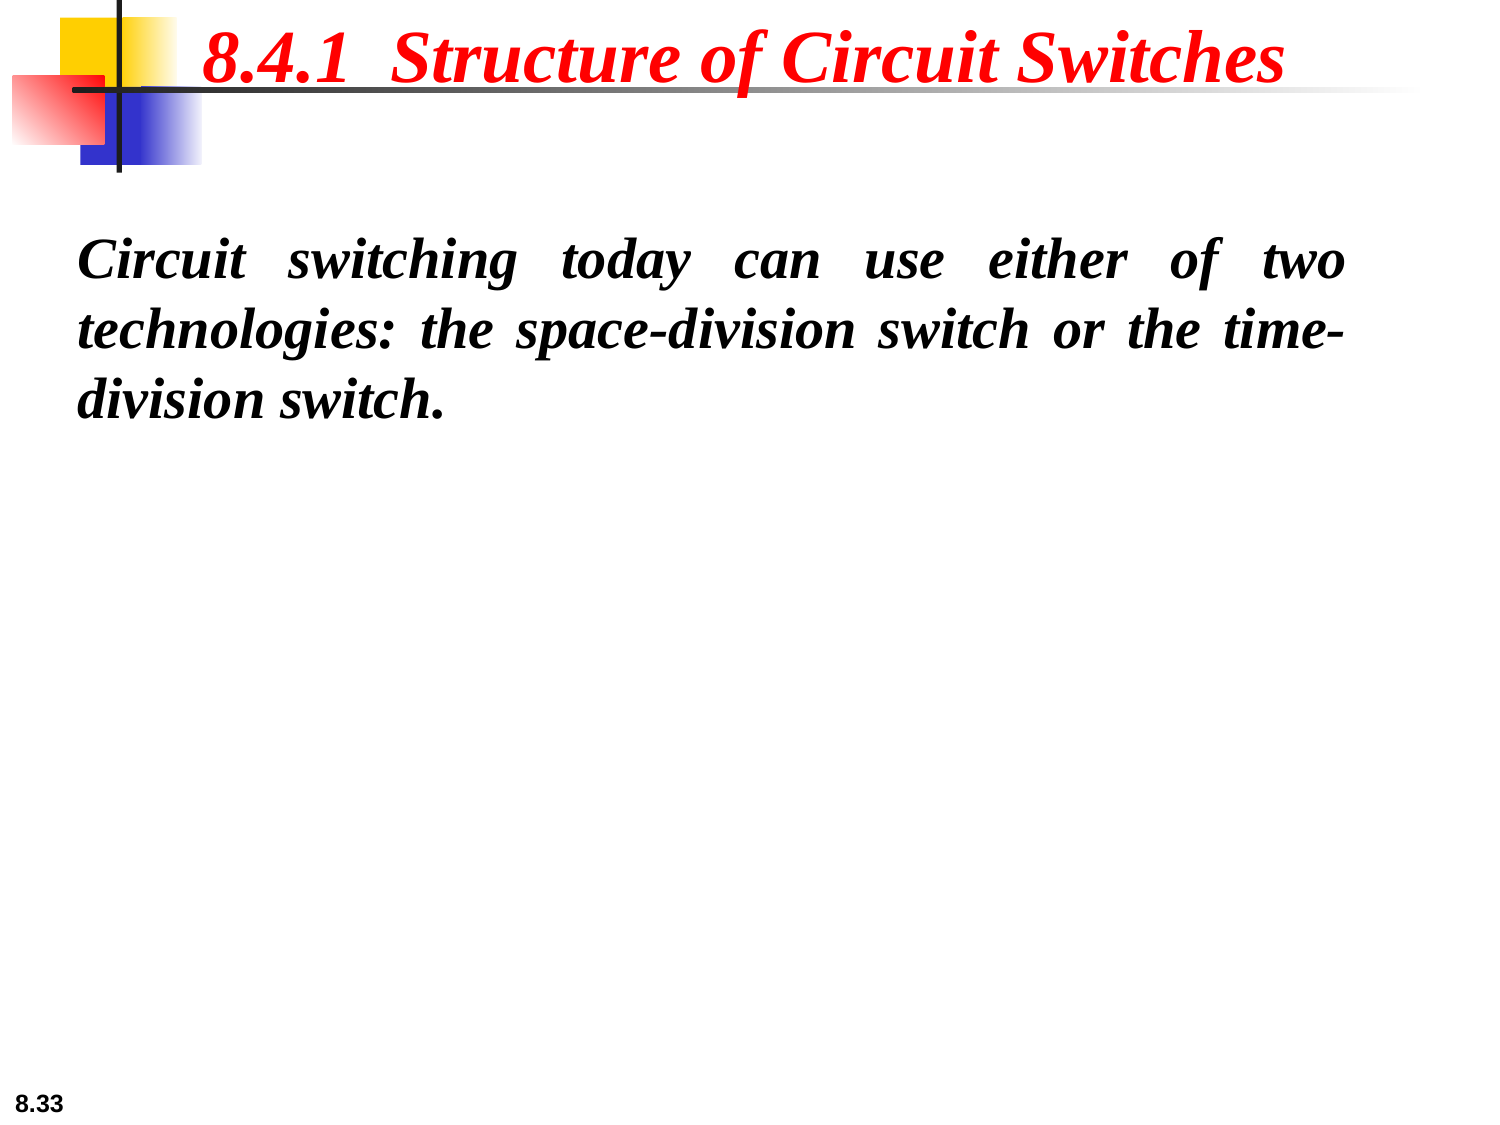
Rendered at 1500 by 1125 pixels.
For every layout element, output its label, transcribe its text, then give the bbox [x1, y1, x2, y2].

text_box [80, 93, 116, 165]
text_box [122, 17, 177, 86]
text_box [12, 75, 105, 145]
text_box 8.‹#› [0, 1049, 313, 1125]
text_box 8.4.1 Structure of Circuit Switches [187, 0, 1304, 105]
text_box [116, 0, 122, 87]
text_box Circuit switching today can use either of two technologies: the space-division switch or the time-division switch. [62, 212, 1363, 438]
text_box [116, 93, 122, 173]
text_box [141, 93, 202, 165]
text_box [72, 87, 187, 93]
text_box [1304, 87, 1423, 93]
text_box [60, 17, 116, 86]
text_box [122, 93, 141, 165]
